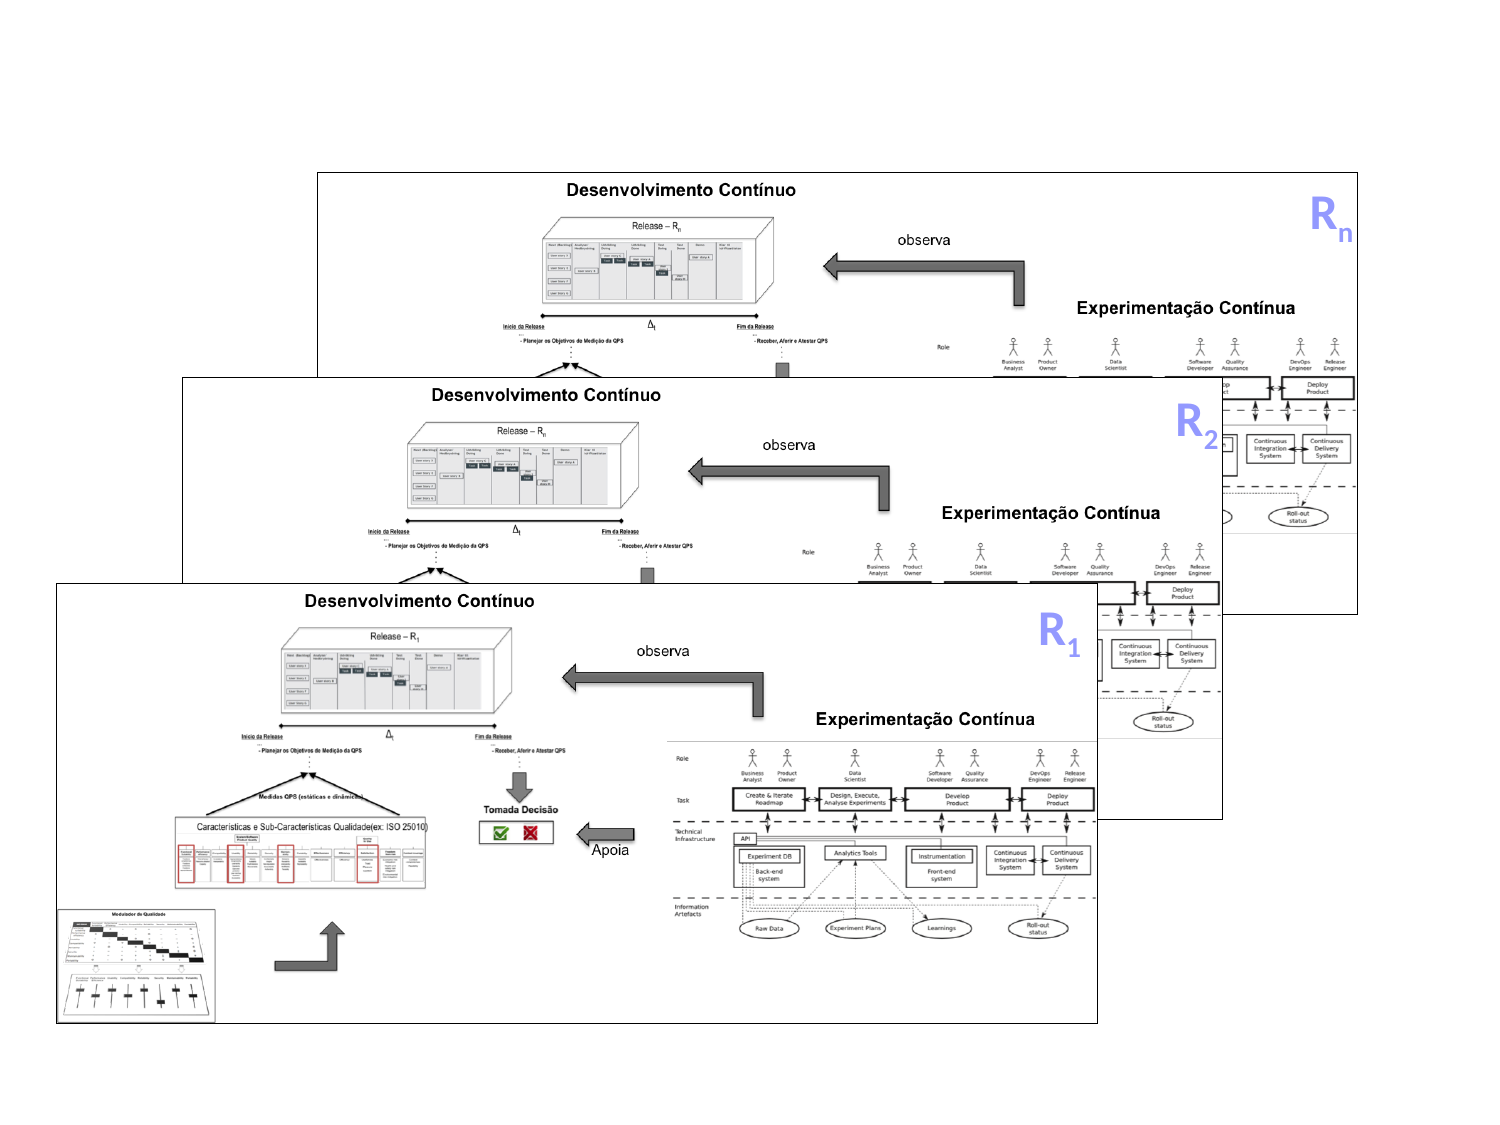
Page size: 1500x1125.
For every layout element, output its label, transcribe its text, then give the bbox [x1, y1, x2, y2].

picture [56, 172, 1358, 1025]
text_box Rn [1359, 172, 1369, 256]
